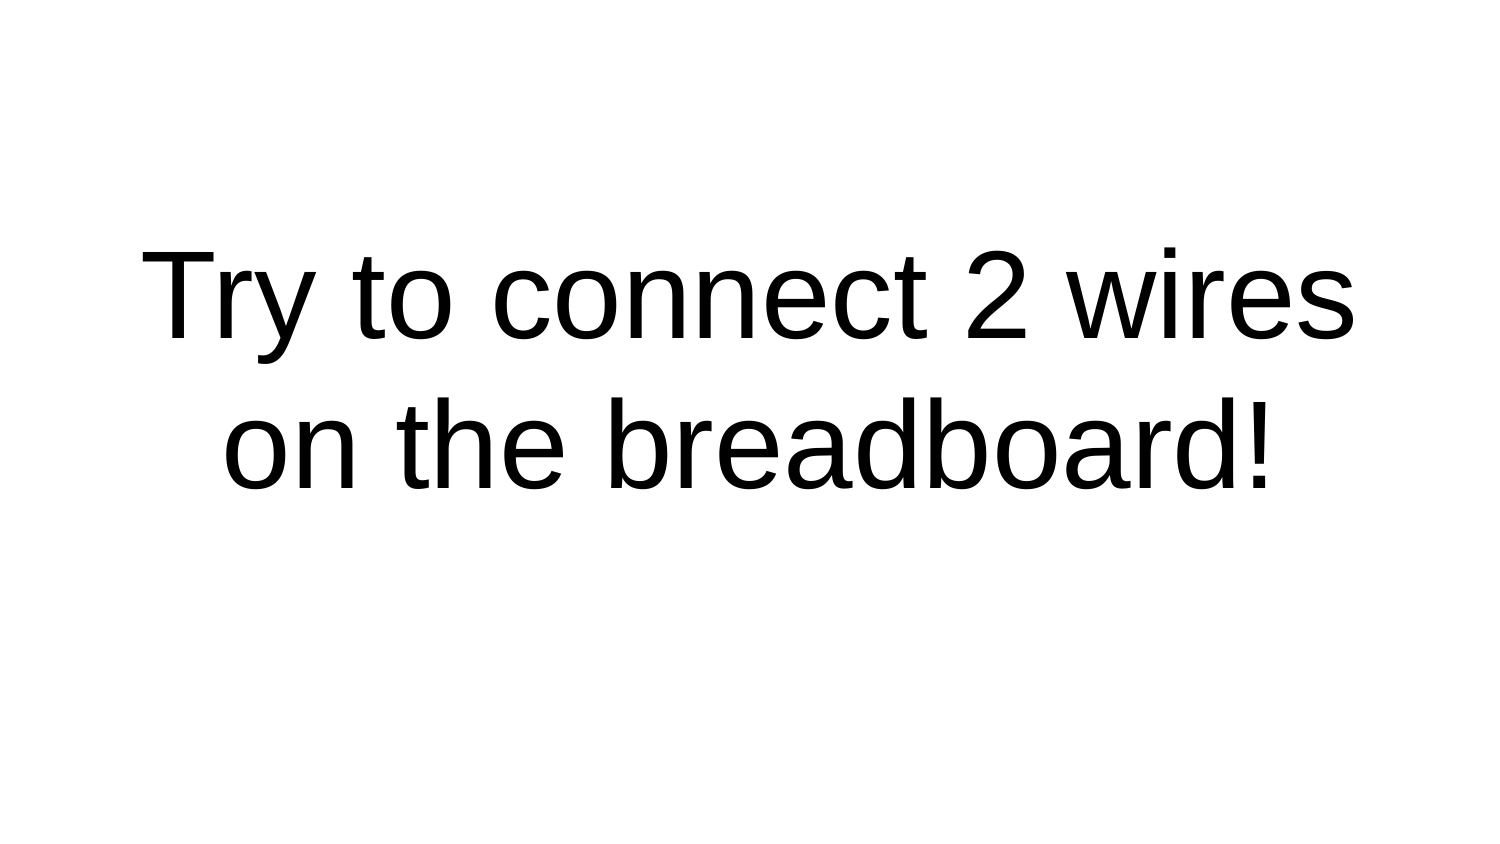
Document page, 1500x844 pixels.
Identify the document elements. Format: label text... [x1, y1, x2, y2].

title Try to connect 2 wires on the breadboard! [51, 198, 1449, 742]
